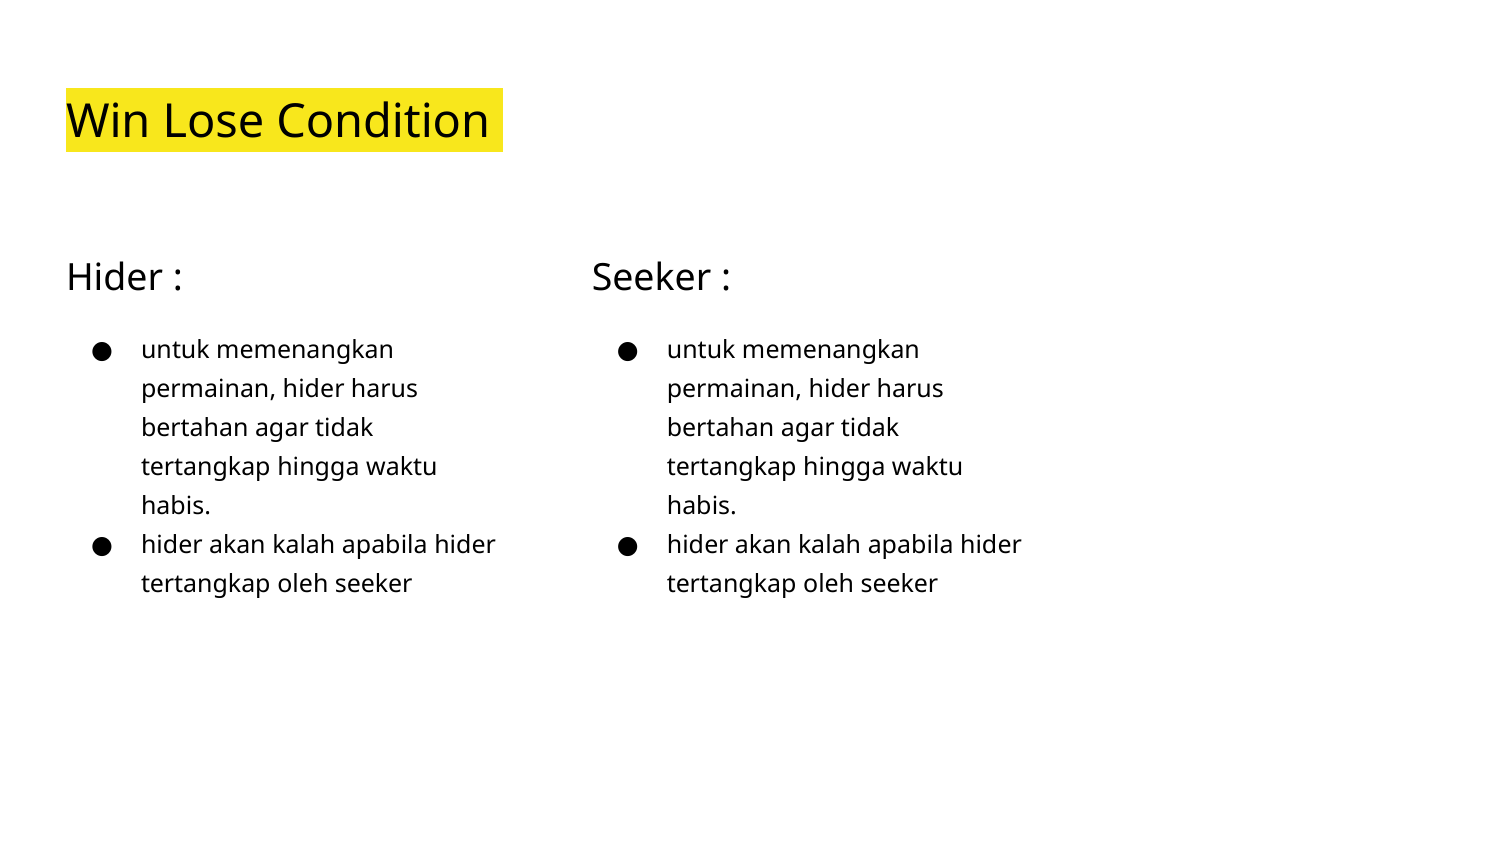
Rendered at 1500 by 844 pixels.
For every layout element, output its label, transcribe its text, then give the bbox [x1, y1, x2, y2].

title Win Lose Condition [51, 72, 1449, 167]
list Seeker : untuk memenangkan permainan, hider harus bertahan agar tidak tertangkap hingga waktu habis. hider akan kalah apabila hider tertangkap oleh seeker [576, 227, 1038, 750]
list Hider : untuk memenangkan permainan, hider harus bertahan agar tidak tertangkap hingga waktu habis. hider akan kalah apabila hider tertangkap oleh seeker [51, 227, 512, 750]
